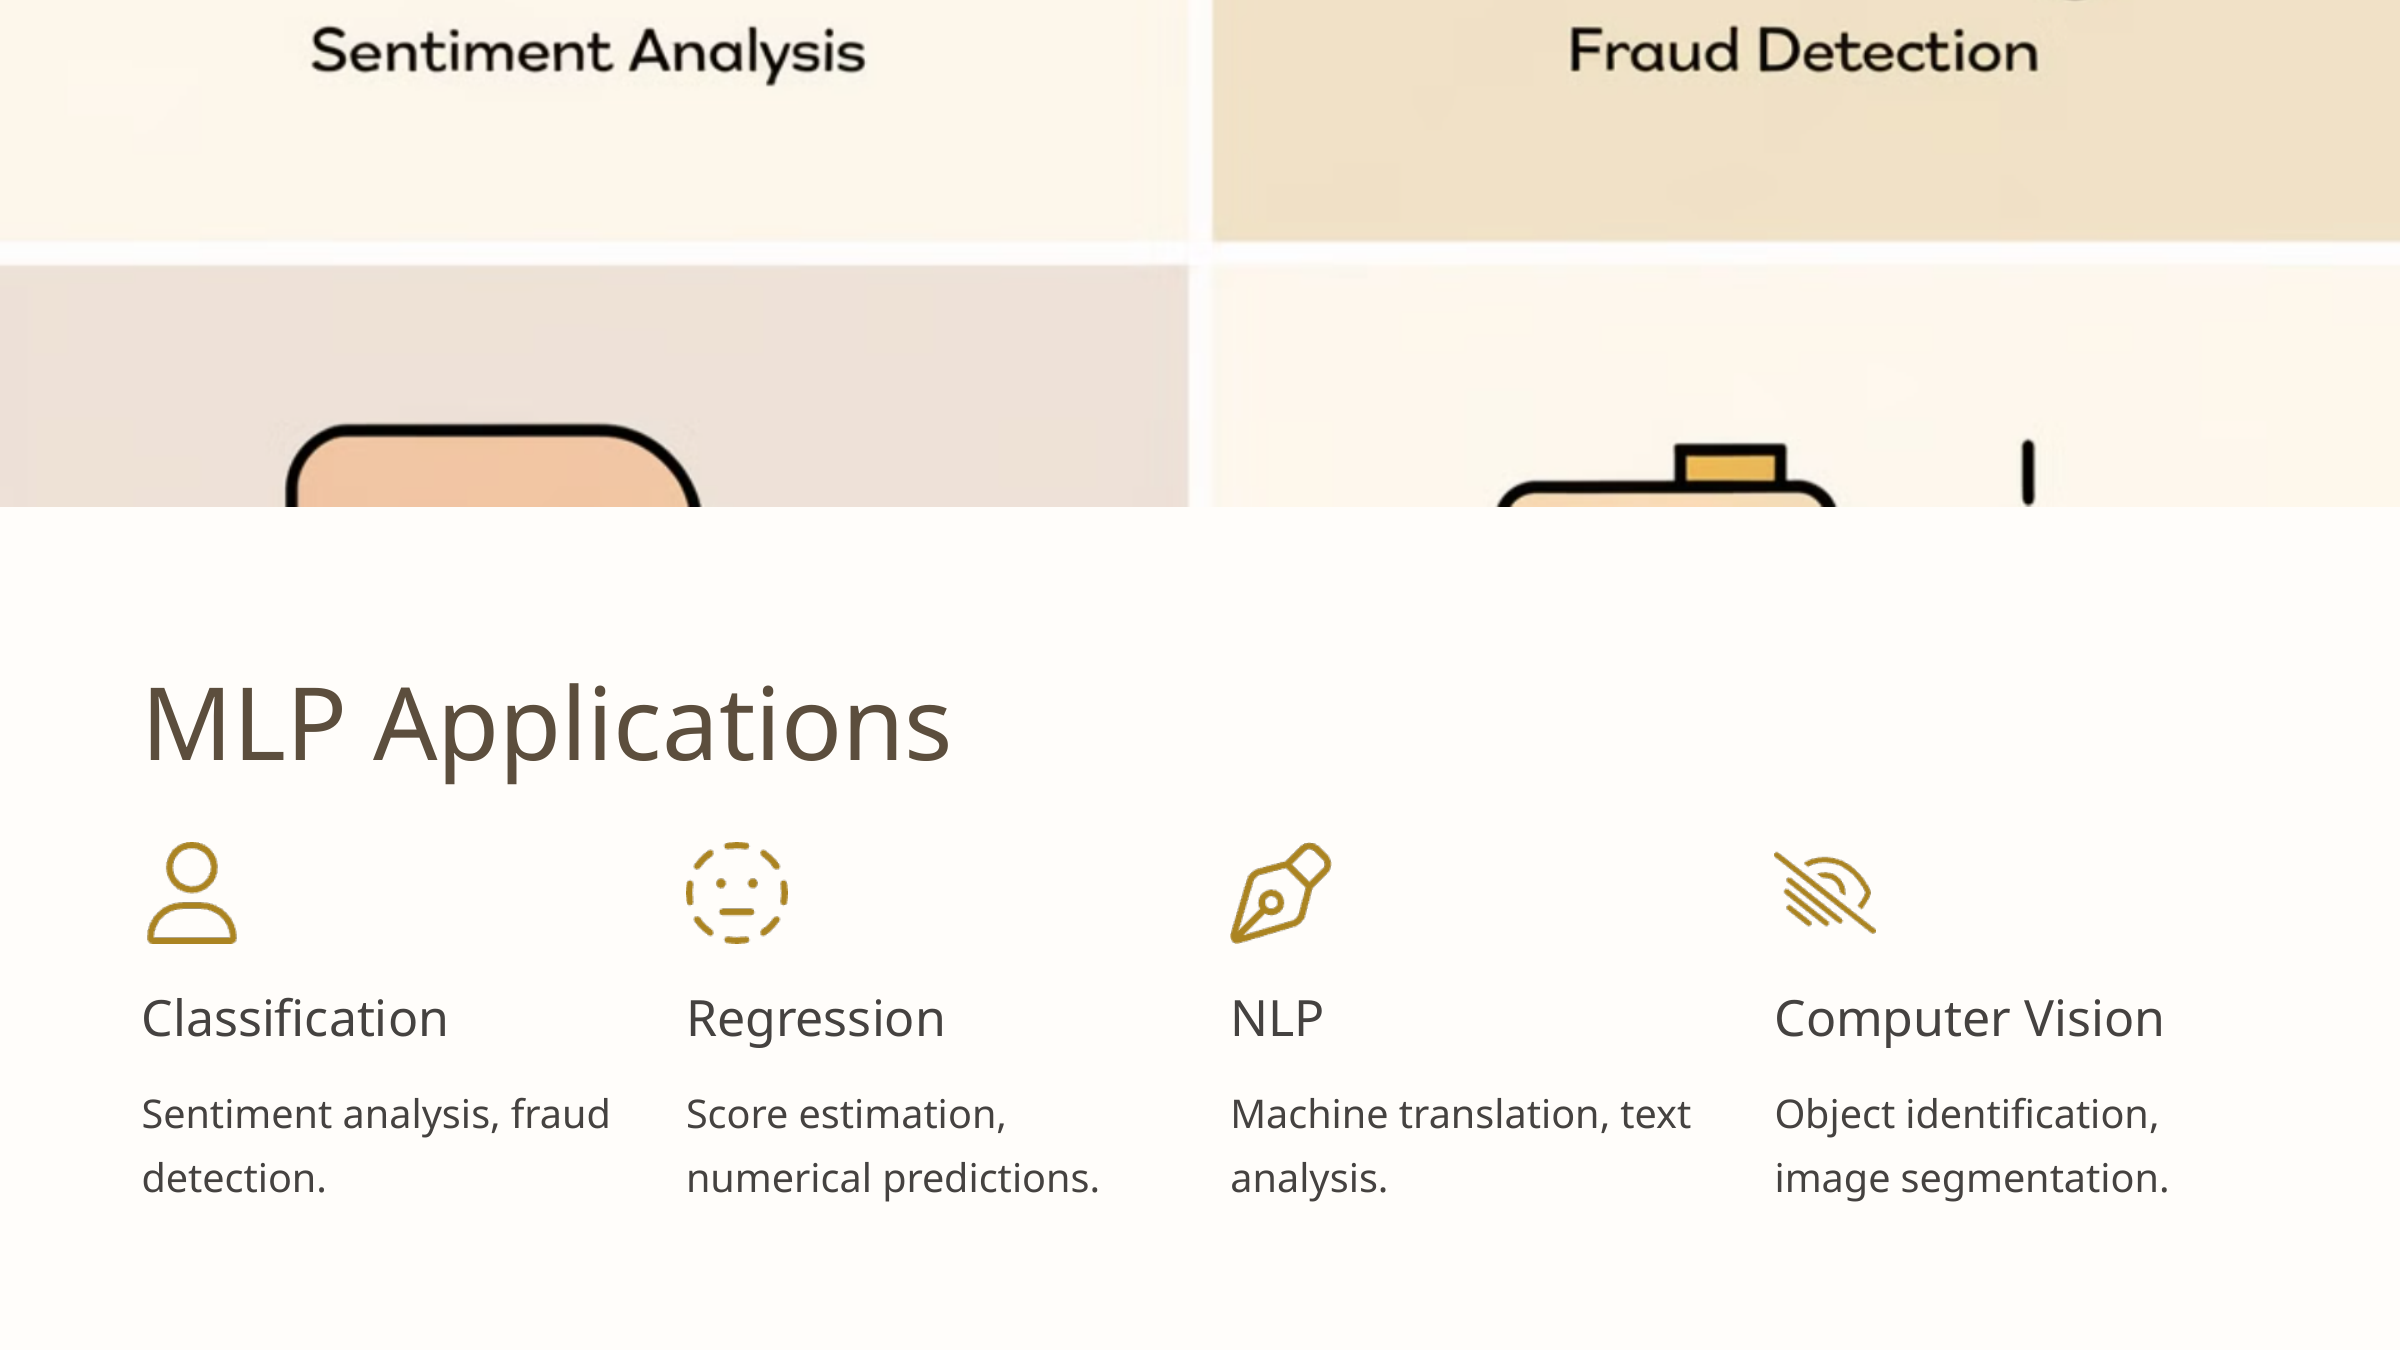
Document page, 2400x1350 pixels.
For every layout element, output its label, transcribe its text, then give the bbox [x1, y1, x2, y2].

text_box Object identification, image segmentation. [1774, 1071, 2259, 1202]
text_box Score estimation, numerical predictions. [686, 1071, 1170, 1202]
picture [0, 0, 2400, 507]
text_box Sentiment analysis, fraud detection. [141, 1071, 626, 1202]
text_box Computer Vision [1774, 983, 2259, 1048]
text_box NLP [1230, 983, 1714, 1048]
picture [686, 842, 788, 944]
text_box Machine translation, text analysis. [1230, 1071, 1714, 1202]
picture [141, 842, 243, 944]
text_box Classification [141, 983, 626, 1048]
picture [1774, 842, 1876, 944]
text_box MLP Applications [141, 654, 1155, 782]
text_box Regression [686, 983, 1170, 1048]
picture [1230, 842, 1332, 944]
